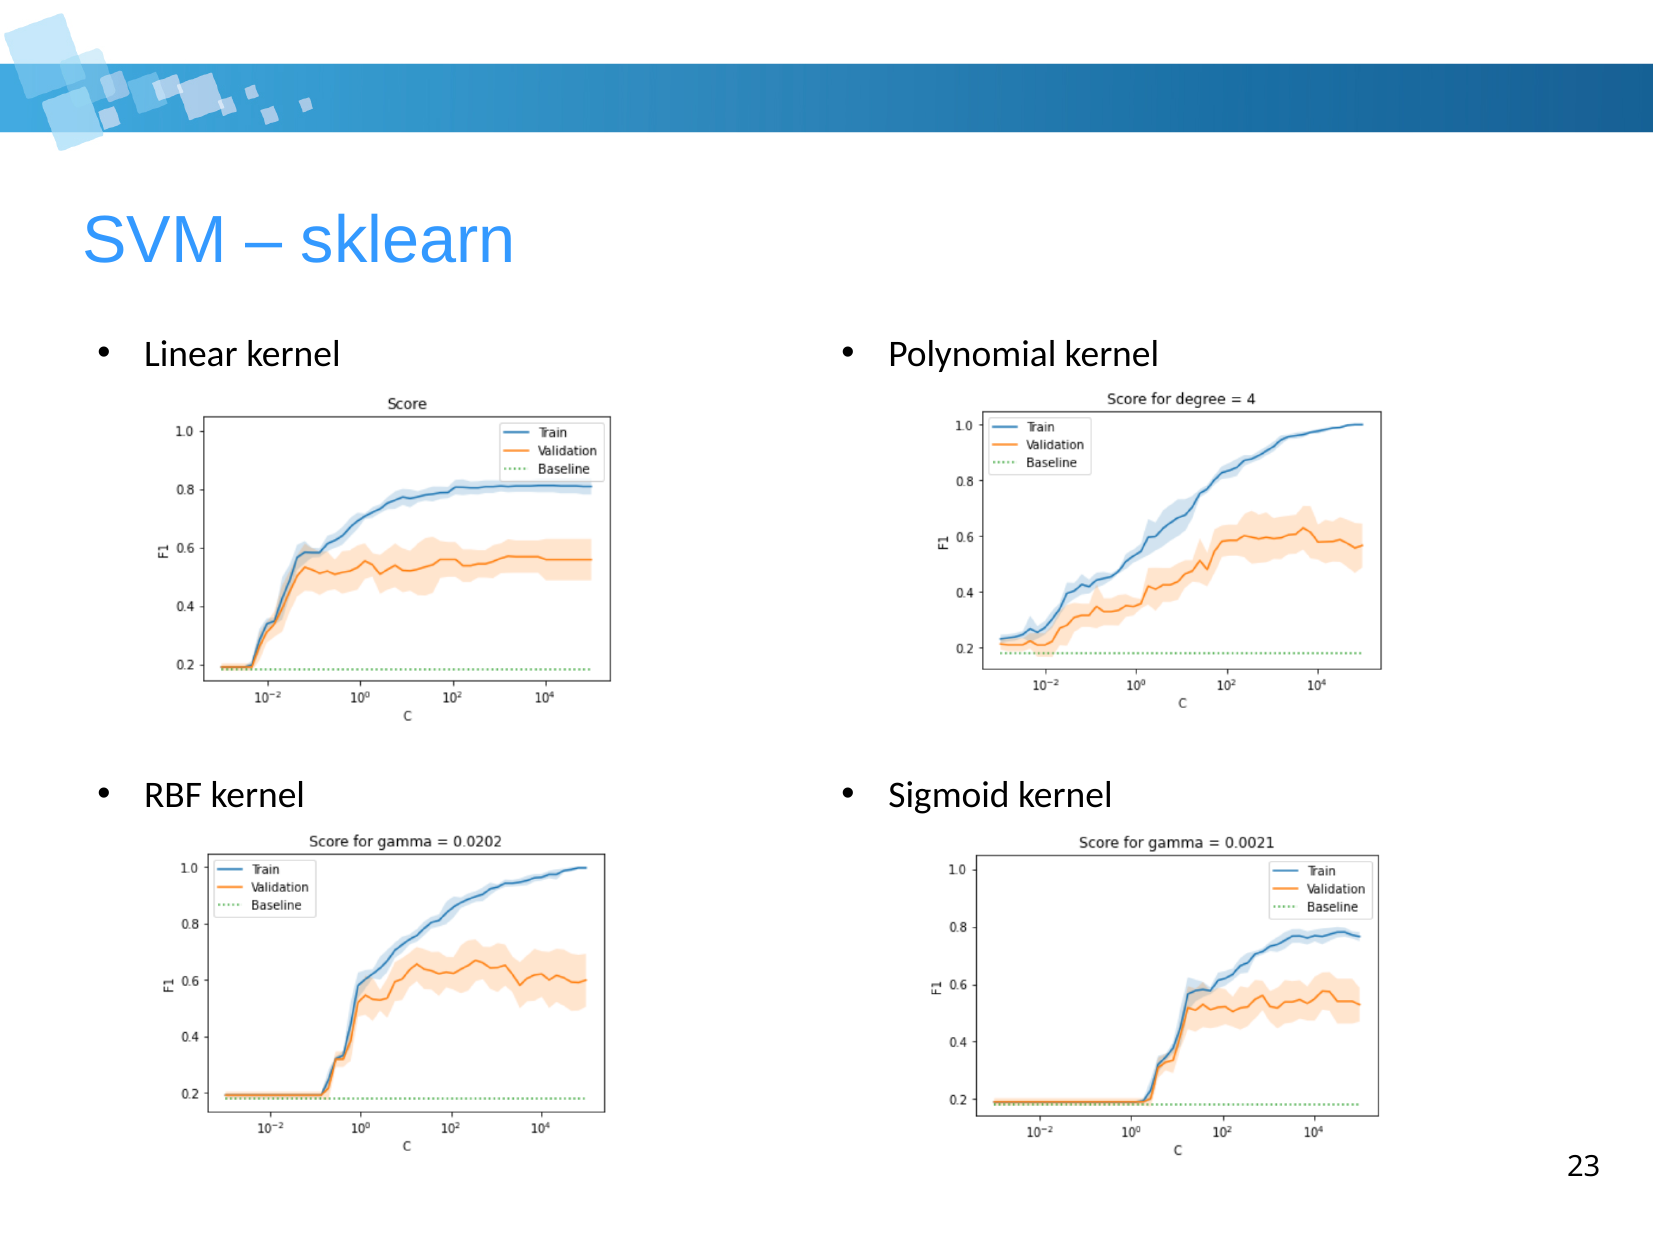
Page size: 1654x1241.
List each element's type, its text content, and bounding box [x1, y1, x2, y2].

text_box Linear kernel [82, 321, 495, 382]
text_box RBF kernel [82, 762, 495, 823]
text_box Sigmoid kernel [826, 762, 1239, 823]
slide_number 23 [1304, 1147, 1601, 1234]
picture [0, 0, 1653, 1238]
text_box Polynomial kernel [826, 321, 1239, 382]
title SVM – sklearn [82, 132, 1571, 340]
